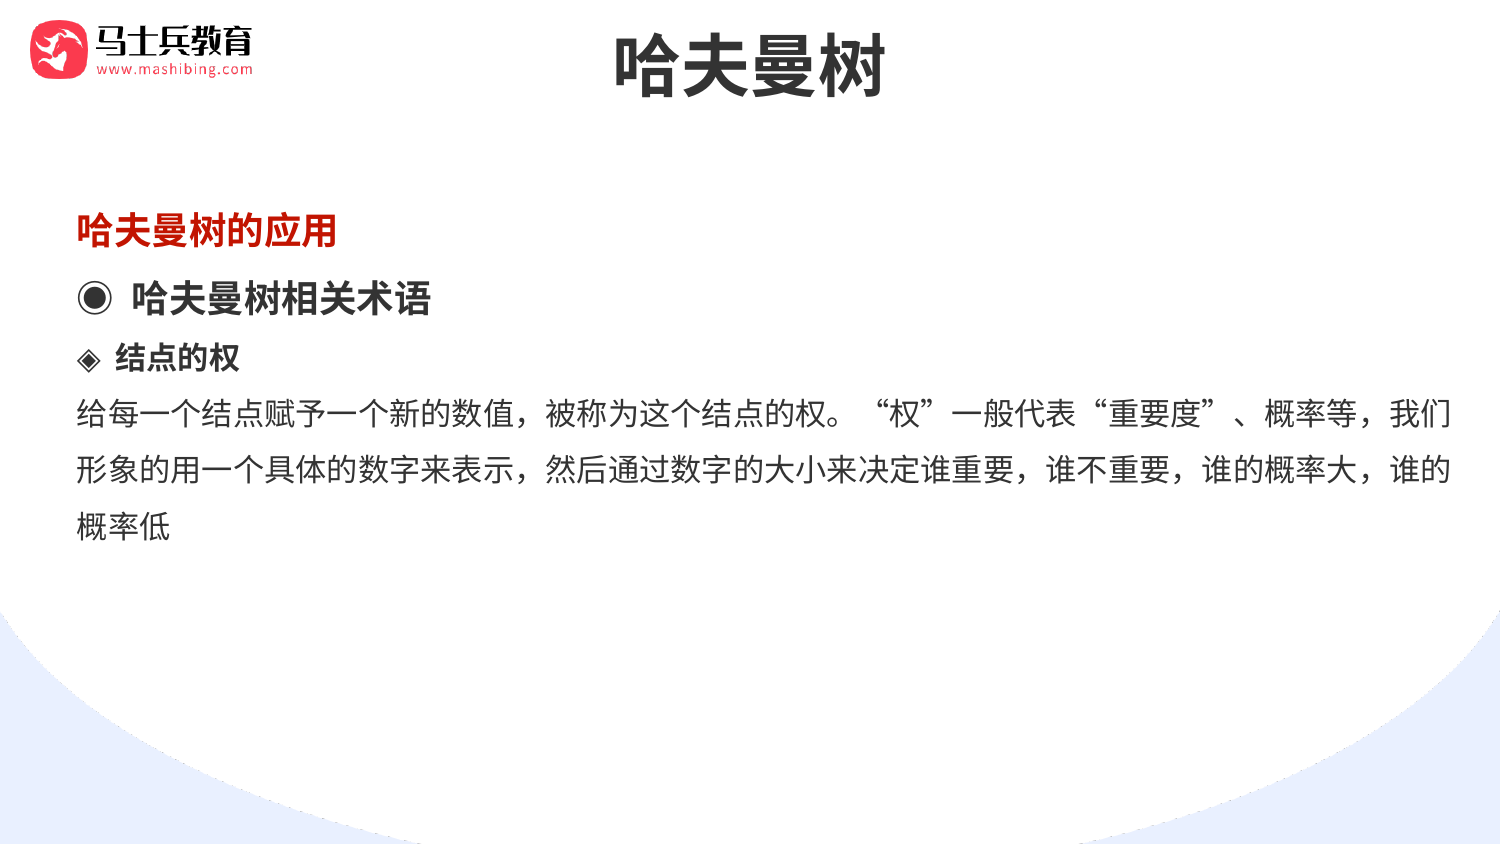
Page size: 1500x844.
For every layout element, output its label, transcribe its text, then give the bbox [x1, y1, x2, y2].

text_box 哈夫曼树的应用 ◉ 哈夫曼树相关术语 ◈ 结点的权 给每一个结点赋予一个新的数值，被称为这个结点的权。“权”一般代表“重要度”、概率等，我们形象的用一个具体的数字来表示，然后通过数字的大小来决定谁重要，谁不重要，谁的概率大，谁的概率低 [62, 128, 1482, 610]
text_box 哈夫曼树 [403, 0, 1097, 128]
picture [30, 20, 252, 79]
picture [0, 610, 1500, 844]
